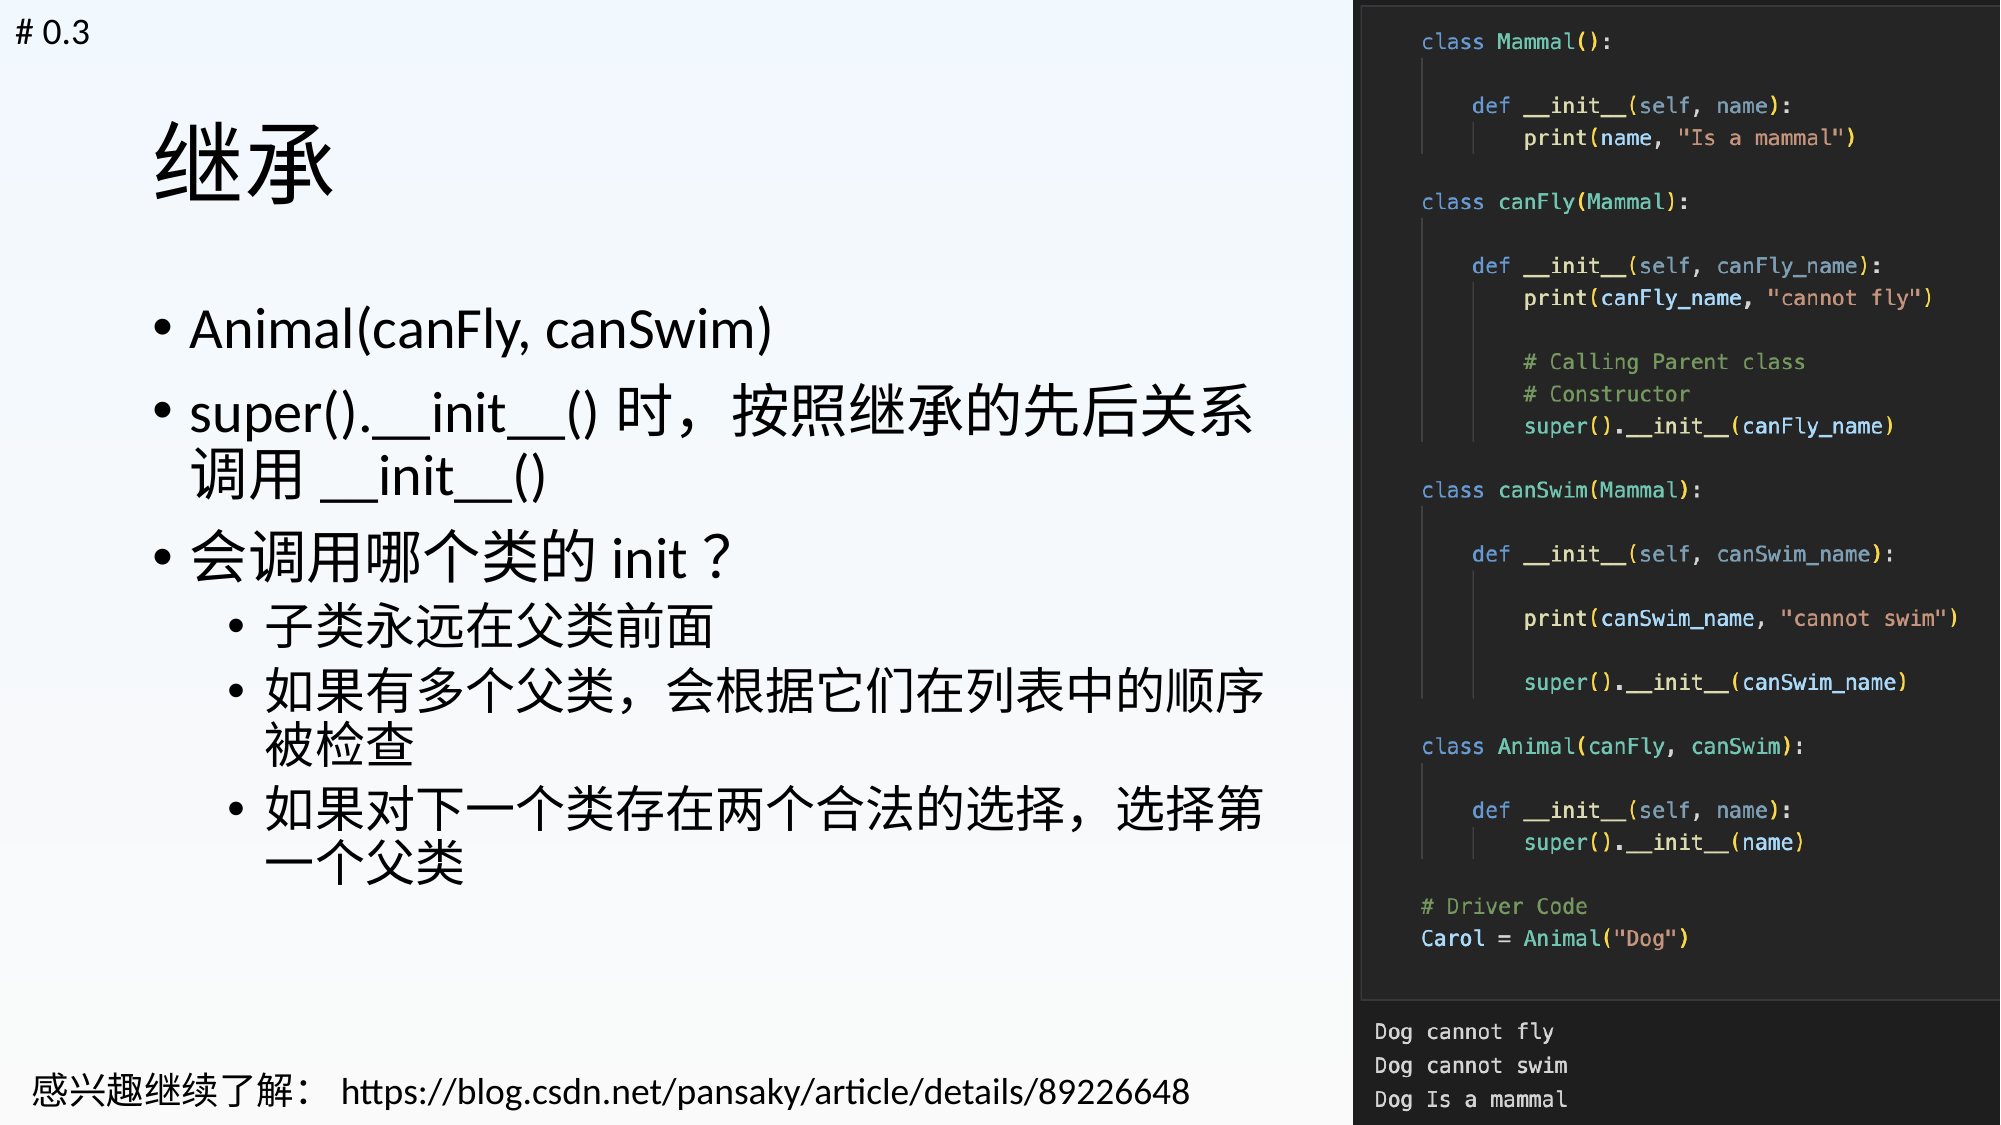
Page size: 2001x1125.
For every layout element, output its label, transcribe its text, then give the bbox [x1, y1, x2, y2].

title 继承 [137, 59, 1353, 278]
picture [1353, 0, 2000, 1125]
list Animal(canFly, canSwim) super().__init__()时，按照继承的先后关系调用__init__() 会调用哪个类的init？ 子类永远在父类前面 如果有多个父类，会根据它们在列表中的顺序被检查 如果对下一个类存在两个合法的选择，选择第一个父类 [137, 290, 1300, 939]
text_box # 0.3 [0, 0, 106, 60]
text_box 感兴趣继续了解：https://blog.csdn.net/pansaky/article/details/89226648 [17, 1059, 1300, 1119]
